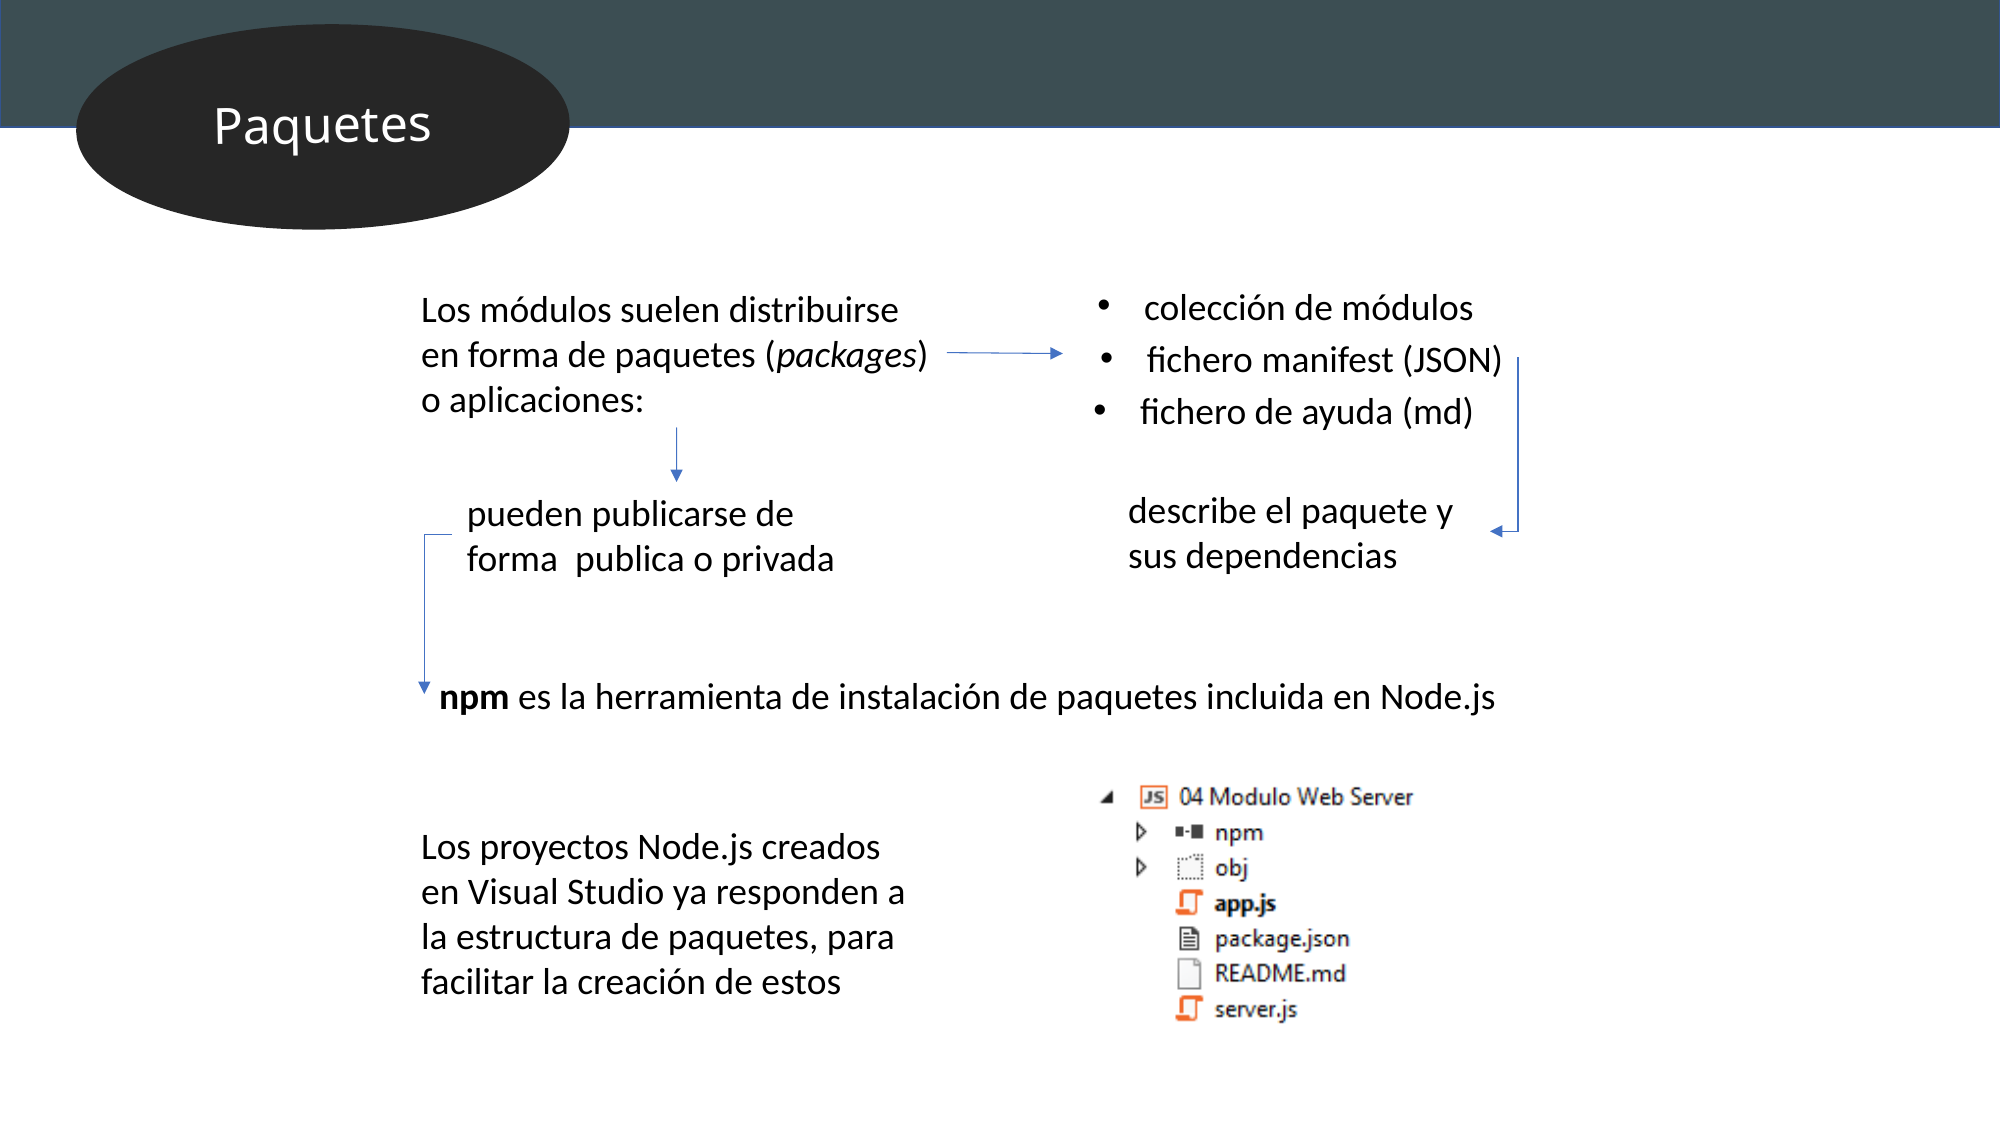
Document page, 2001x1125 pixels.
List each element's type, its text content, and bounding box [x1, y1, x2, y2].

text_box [1490, 357, 1521, 533]
text_box describe el paquete y sus dependencias [1113, 478, 1491, 584]
picture [1082, 778, 1474, 1041]
text_box npm es la herramienta de instalación de paquetes incluida en Node.js [424, 664, 1512, 724]
text_box [0, 0, 2000, 128]
text_box pueden publicarse de forma publica o privada [452, 481, 901, 587]
text_box Los proyectos Node.js creados en Visual Studio ya responden a la estructura de paquetes, para facilitar la creación de estos [406, 814, 939, 1010]
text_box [1078, 275, 1521, 441]
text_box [418, 534, 453, 695]
text_box Paquetes [90, 38, 556, 216]
text_box Los módulos suelen distribuirse en forma de paquetes (packages) o aplicaciones: [406, 277, 947, 428]
